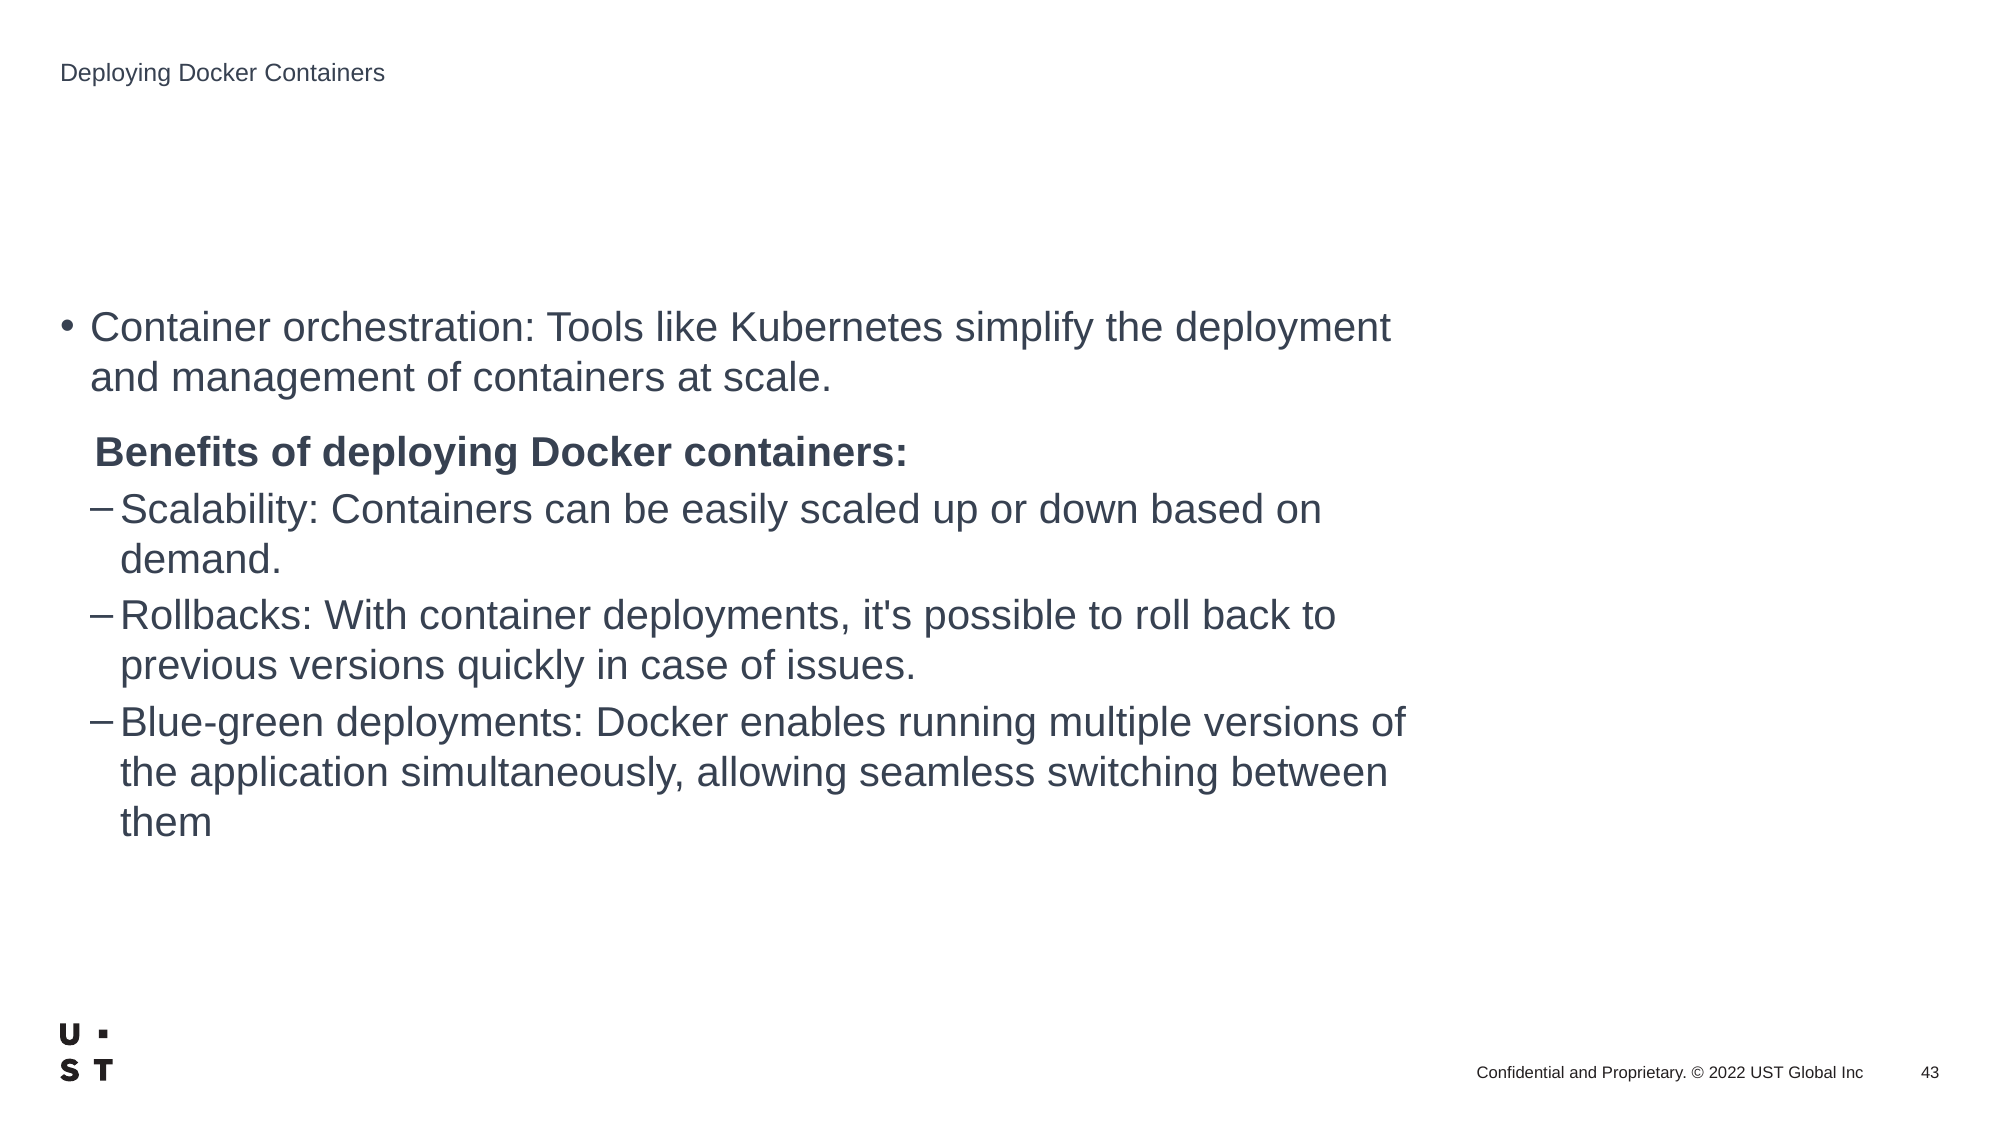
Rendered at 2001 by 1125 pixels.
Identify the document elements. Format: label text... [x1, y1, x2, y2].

title Deploying Docker Containers [60, 60, 1940, 210]
list Container orchestration: Tools like Kubernetes simplify the deployment and management of containers at scale. Benefits of deploying Docker containers: Scalability: Containers can be easily scaled up or down based on demand. Rollbacks: With container deployments, it's possible to roll back to previous versions quickly in case of issues. Blue-green deployments: Docker enables running multiple versions of the application simultaneously, allowing seamless switching between them [60, 299, 1455, 998]
